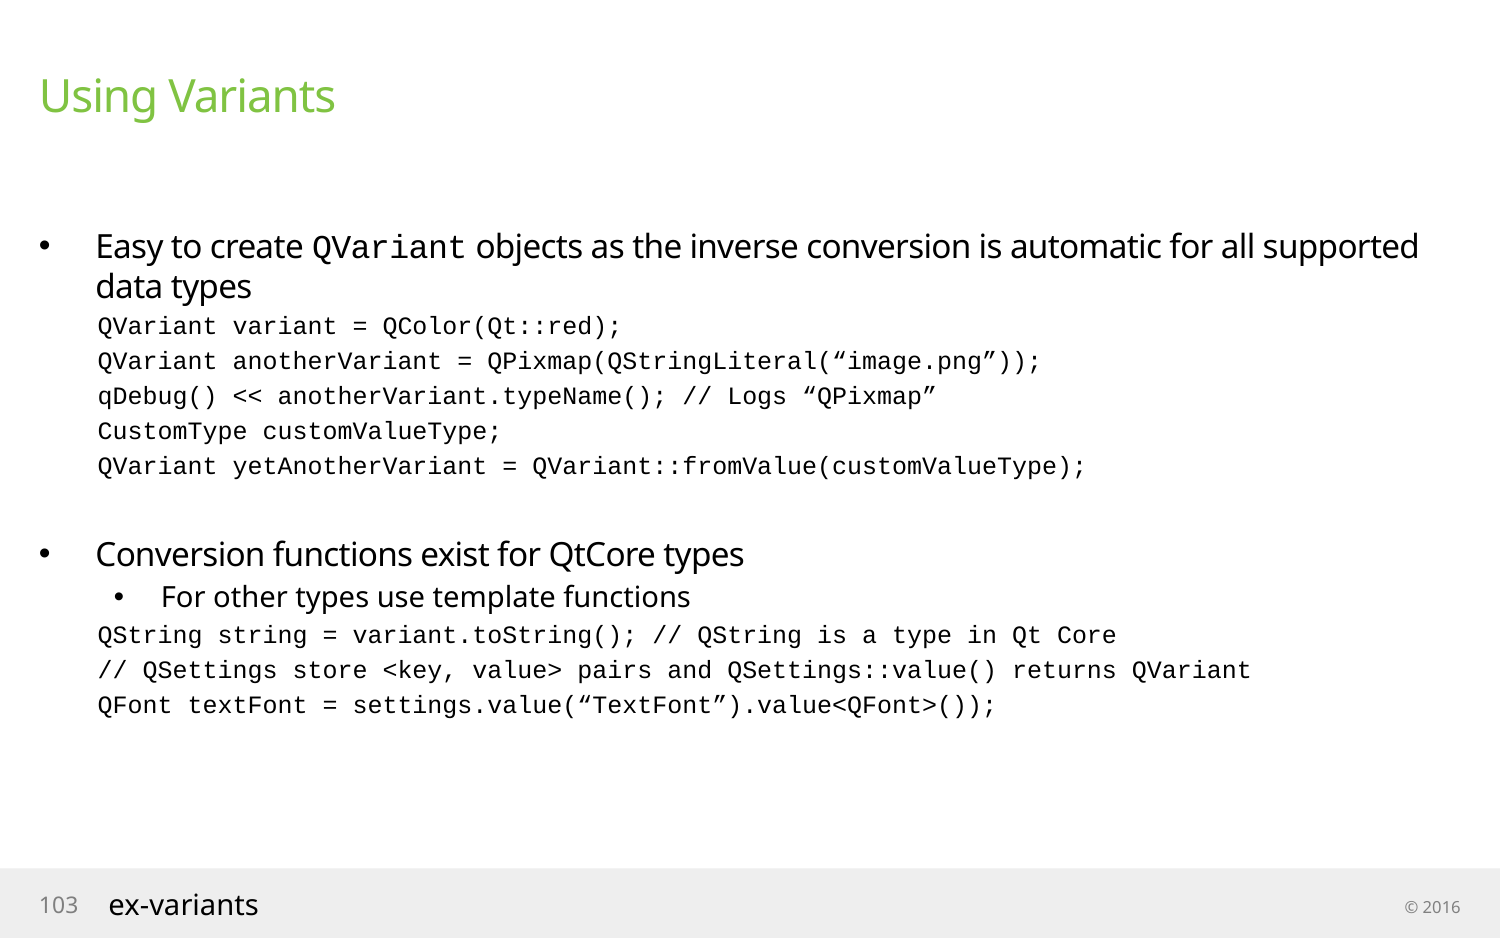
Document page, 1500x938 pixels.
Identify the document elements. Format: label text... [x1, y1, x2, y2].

text_box ex-variants [93, 894, 795, 927]
footer © 2016 [1188, 896, 1461, 917]
slide_number 103 [39, 892, 410, 921]
list Easy to create QVariant objects as the inverse conversion is automatic for all supported data types QVariant variant = QColor(Qt::red); QVariant anotherVariant = QPixmap(QStringLiteral(“image.png”)); qDebug() << anotherVariant.typeName(); // Logs “QPixmap” CustomType customValueType; QVariant yetAnotherVariant = QVariant::fromValue(customValueType); Conversion functions exist for QtCore types For other types use template functions QString string = variant.toString(); // QString is a type in Qt Core // QSettings store <key, value> pairs and QSettings::value() returns QVariant QFont textFont = settings.value(“TextFont”).value<QFont>()); [39, 224, 1471, 846]
title Using Variants [39, 66, 1052, 195]
